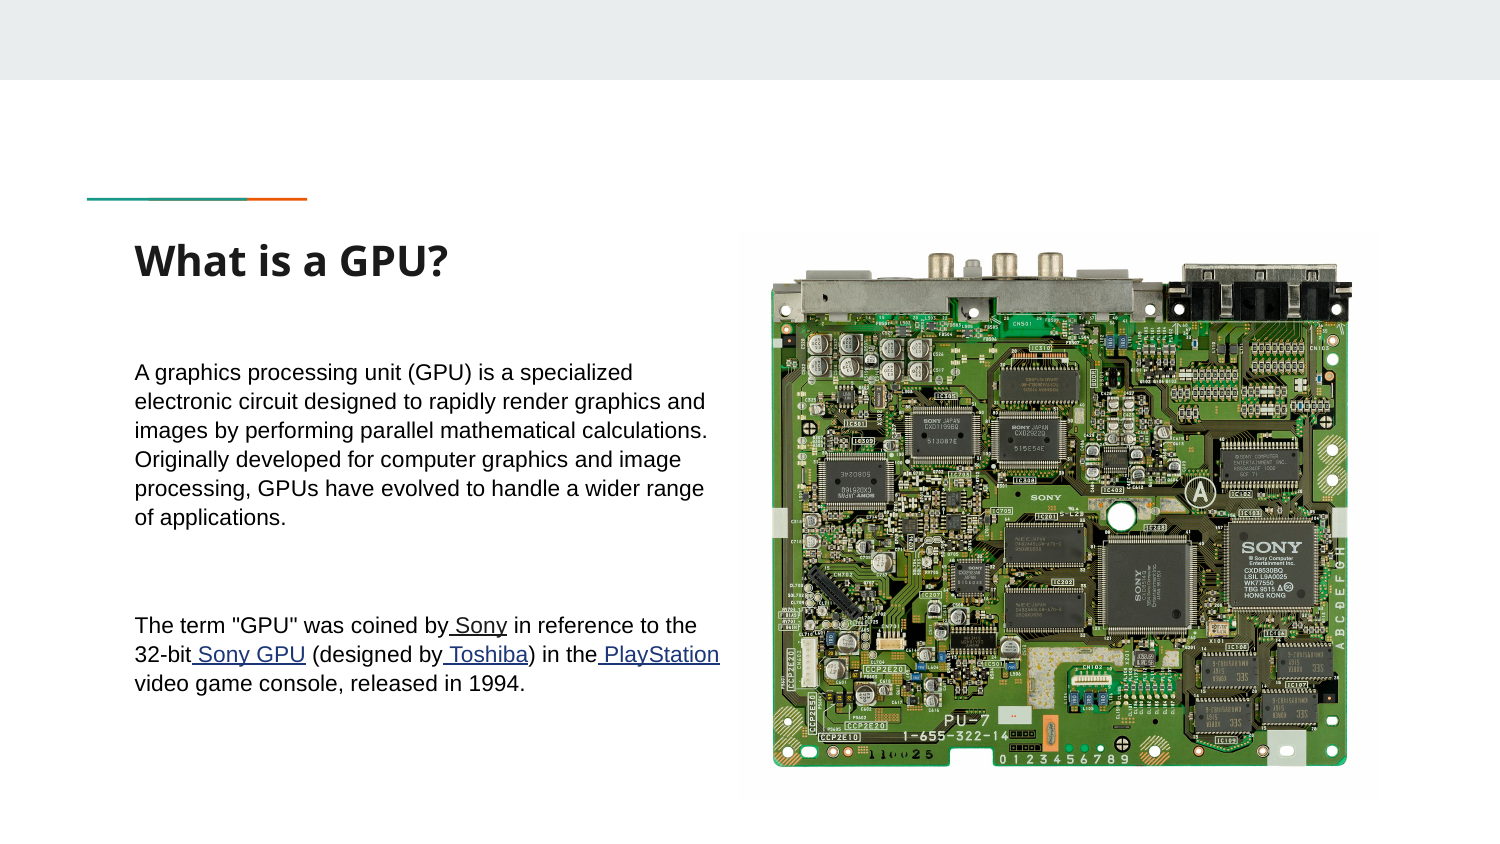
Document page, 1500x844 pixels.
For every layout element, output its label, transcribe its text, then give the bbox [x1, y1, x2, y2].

list A graphics processing unit (GPU) is a specialized electronic circuit designed to rapidly render graphics and images by performing parallel mathematical calculations. Originally developed for computer graphics and image processing, GPUs have evolved to handle a wider range of applications. The term "GPU" was coined by Sony in reference to the 32-bit Sony GPU (designed by Toshiba) in the PlayStation video game console, released in 1994. [119, 341, 733, 712]
title What is a GPU? [119, 216, 1381, 305]
picture [738, 232, 1382, 801]
